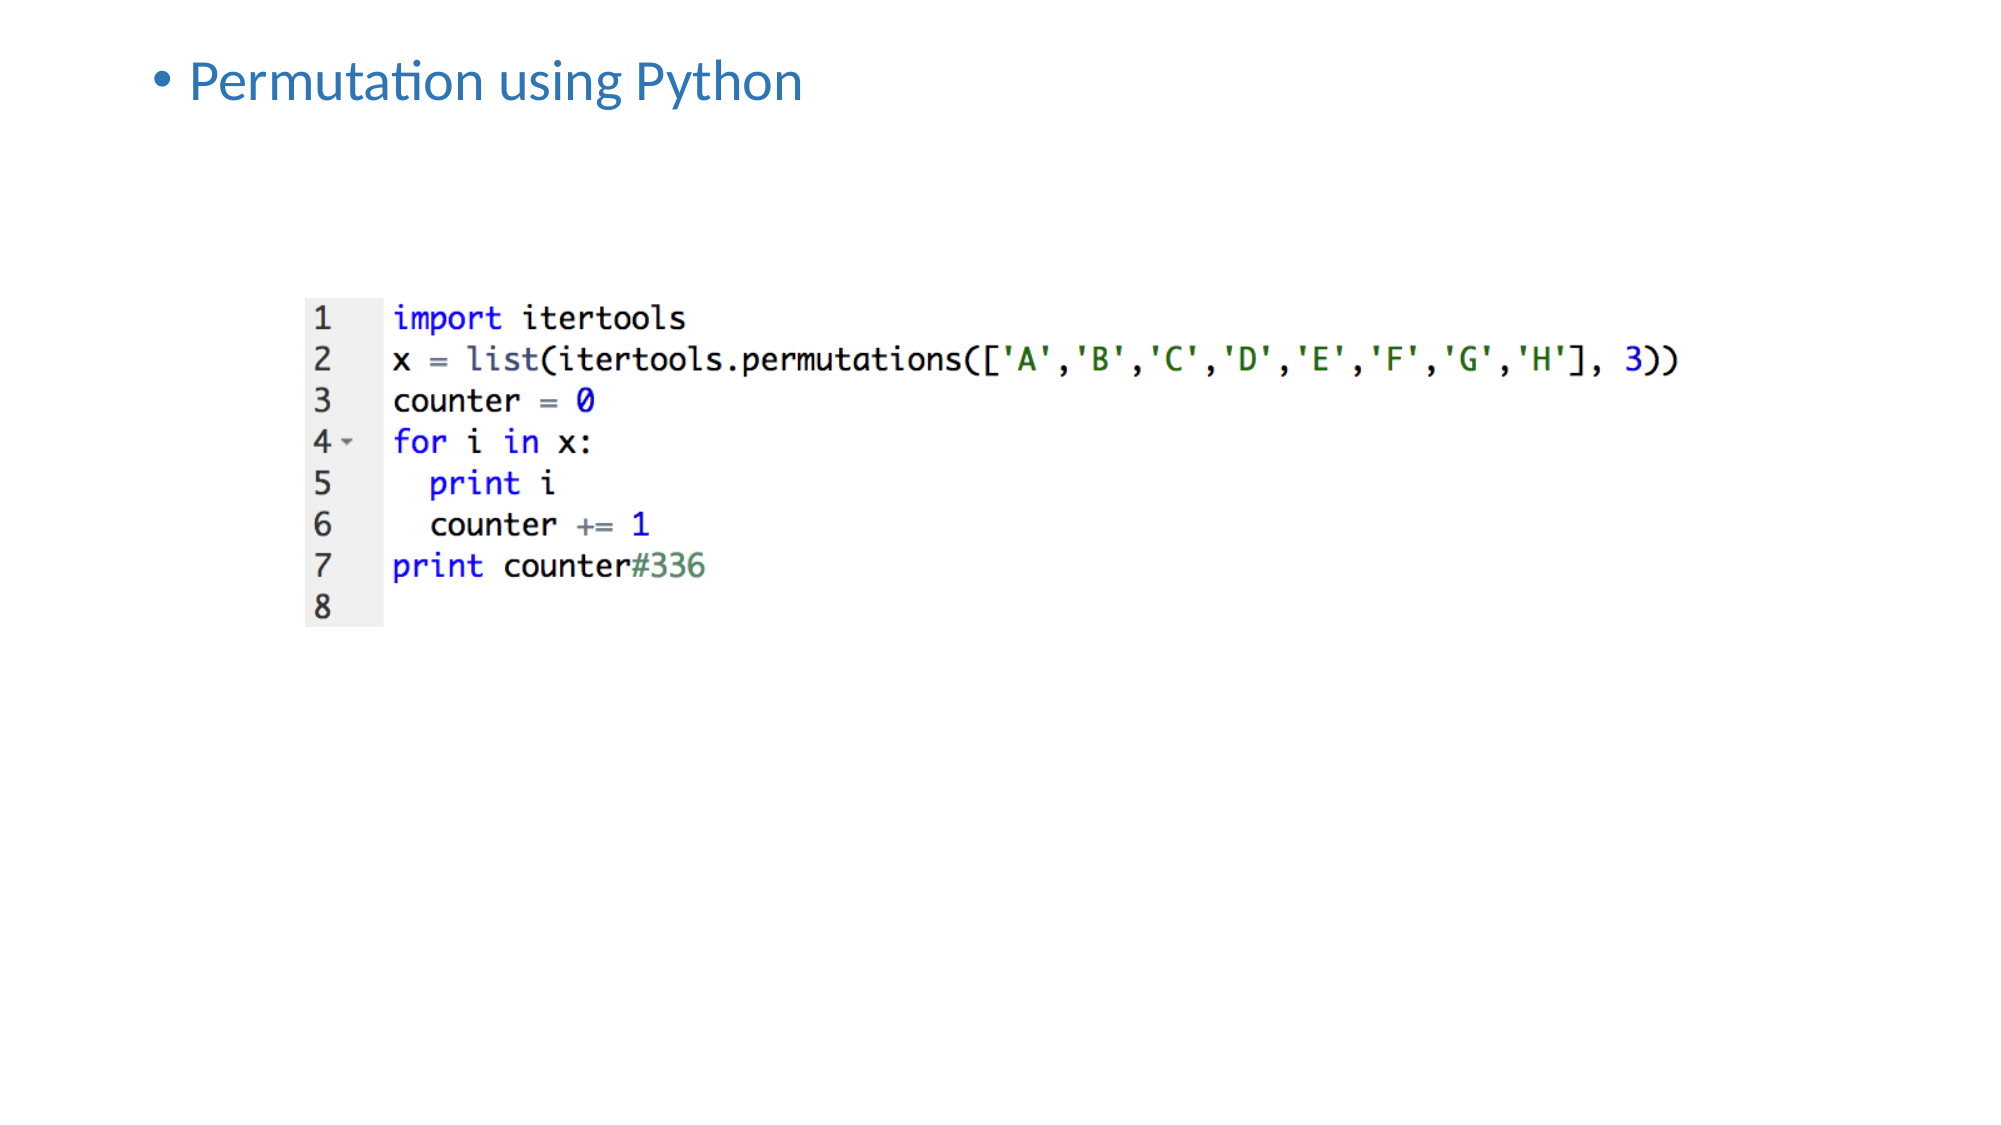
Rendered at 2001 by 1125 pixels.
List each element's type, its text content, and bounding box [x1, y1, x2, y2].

picture [305, 298, 1695, 627]
list Permutation using Python [137, 43, 1863, 1014]
